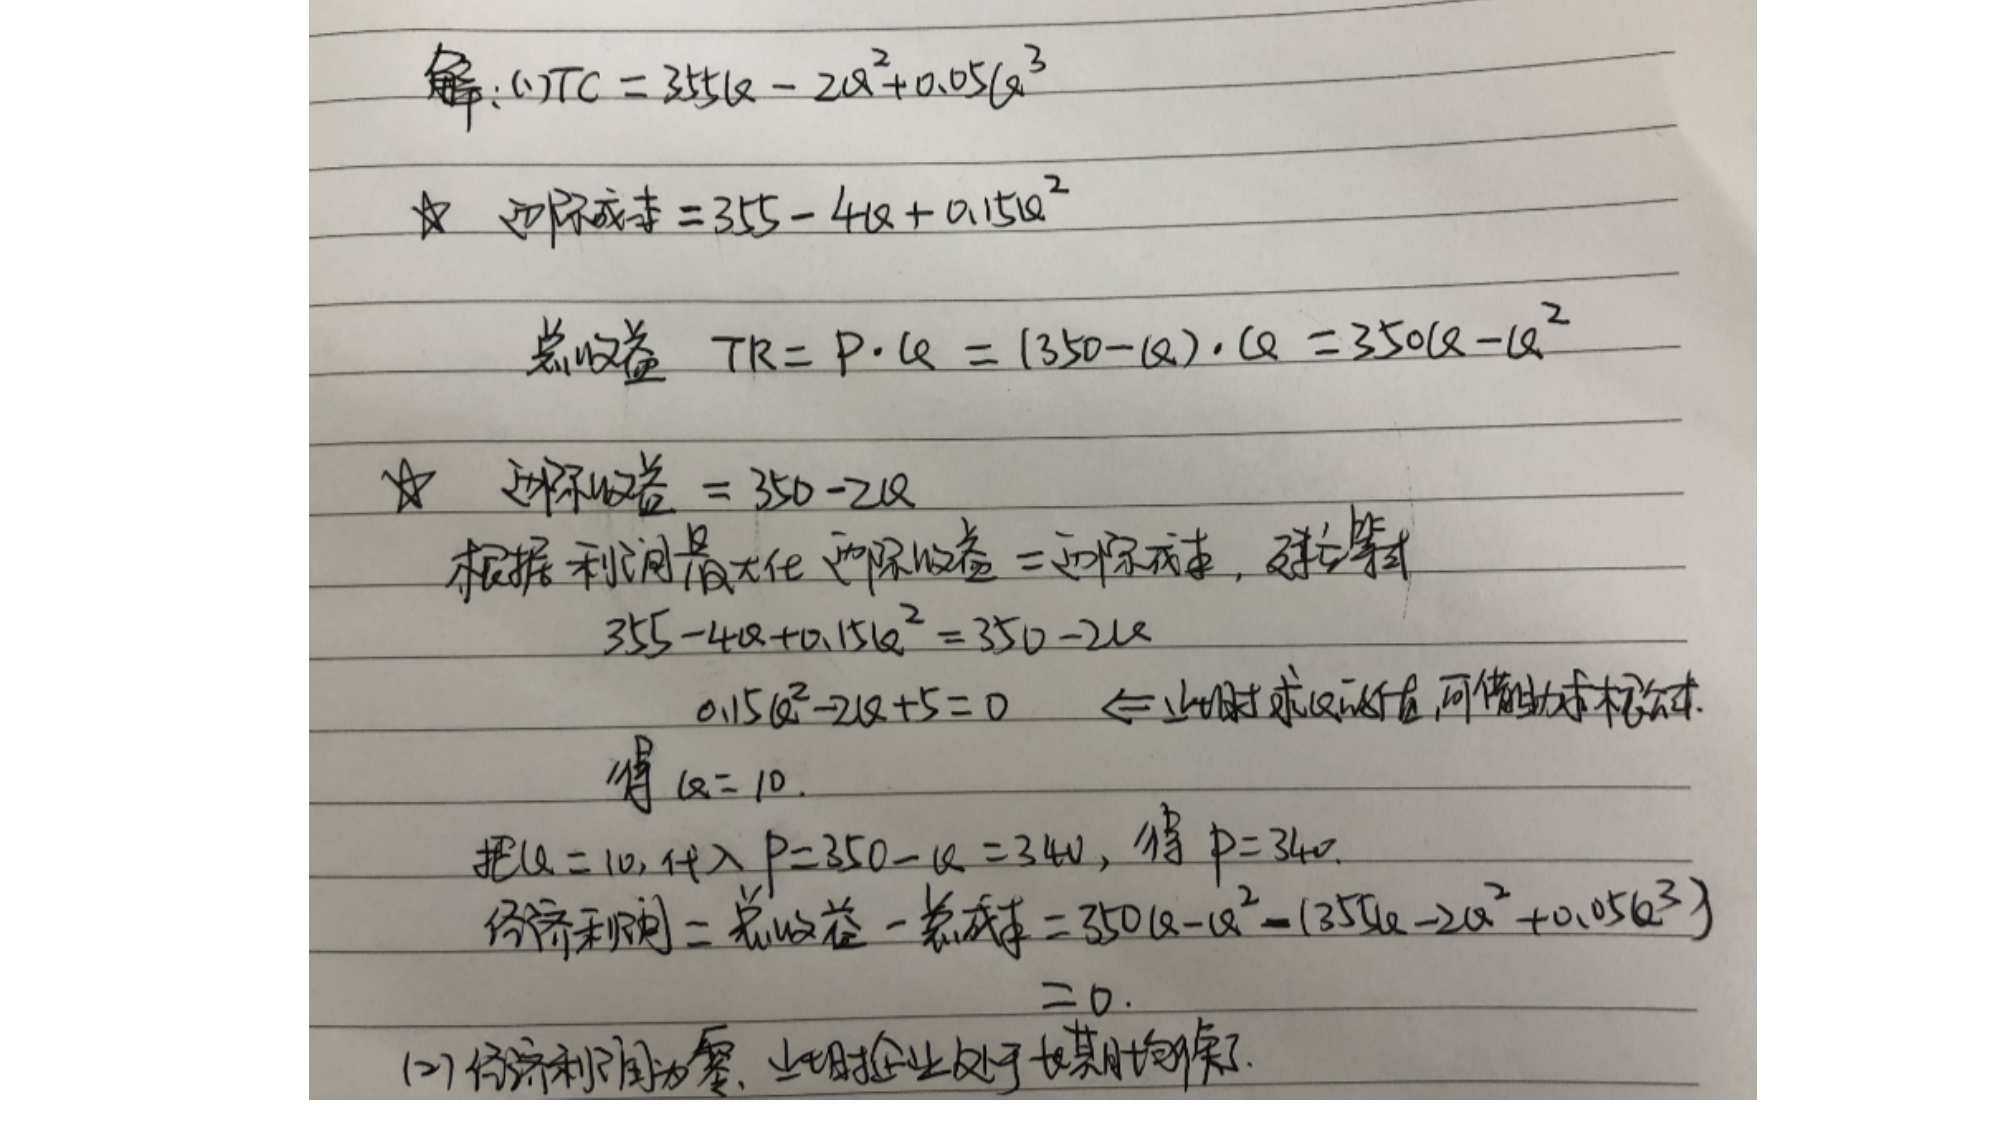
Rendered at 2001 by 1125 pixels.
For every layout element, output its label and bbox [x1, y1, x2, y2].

picture [309, 0, 1757, 1100]
